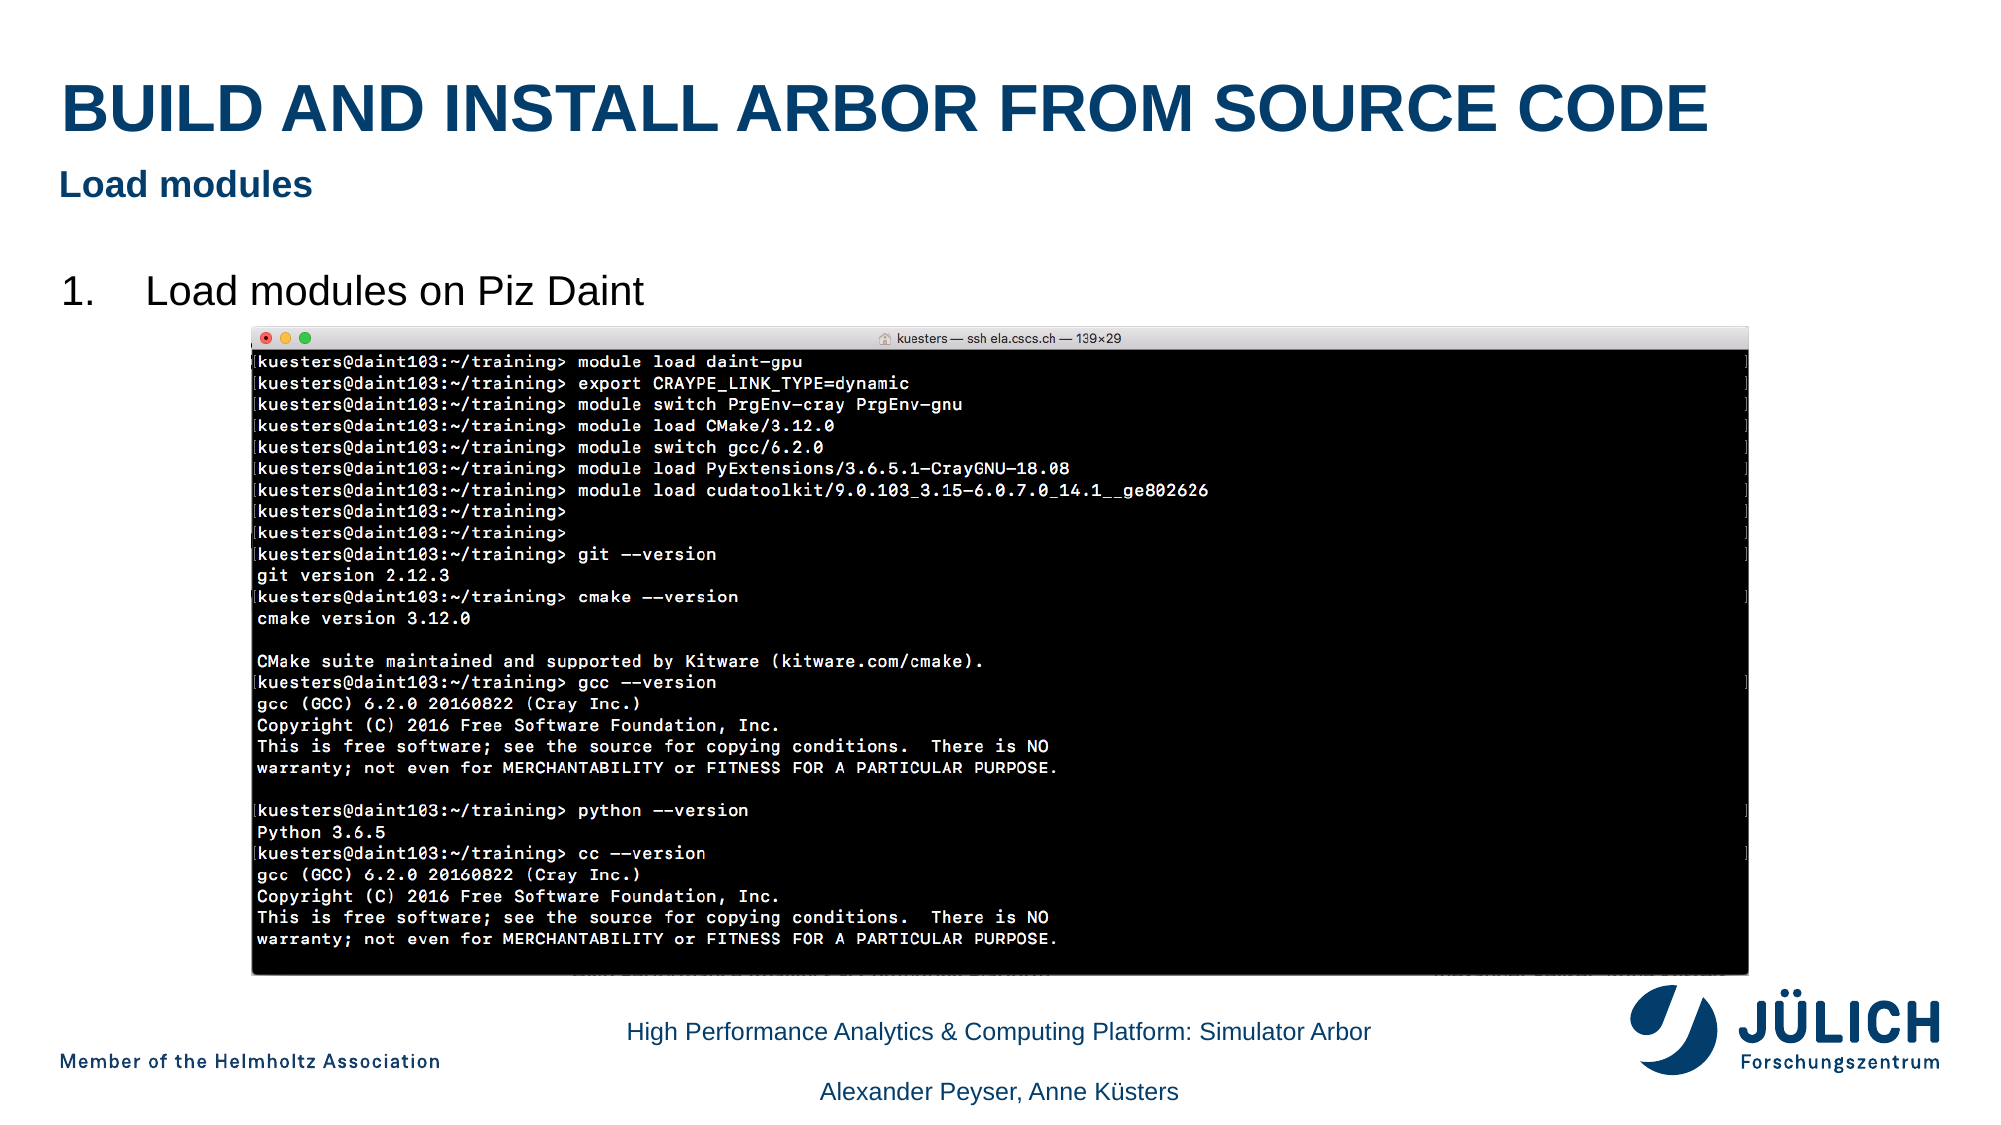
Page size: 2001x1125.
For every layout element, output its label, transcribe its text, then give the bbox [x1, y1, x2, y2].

picture [251, 326, 1749, 976]
title Build and Install Arbor from source code [60, 53, 1940, 238]
list Load modules on Piz Daint [60, 256, 1940, 948]
list Load modules [58, 154, 1937, 238]
slide_number High Performance Analytics & Computing Platform: Simulator Arbor Alexander Peyser, Anne Küsters [603, 1015, 1397, 1106]
